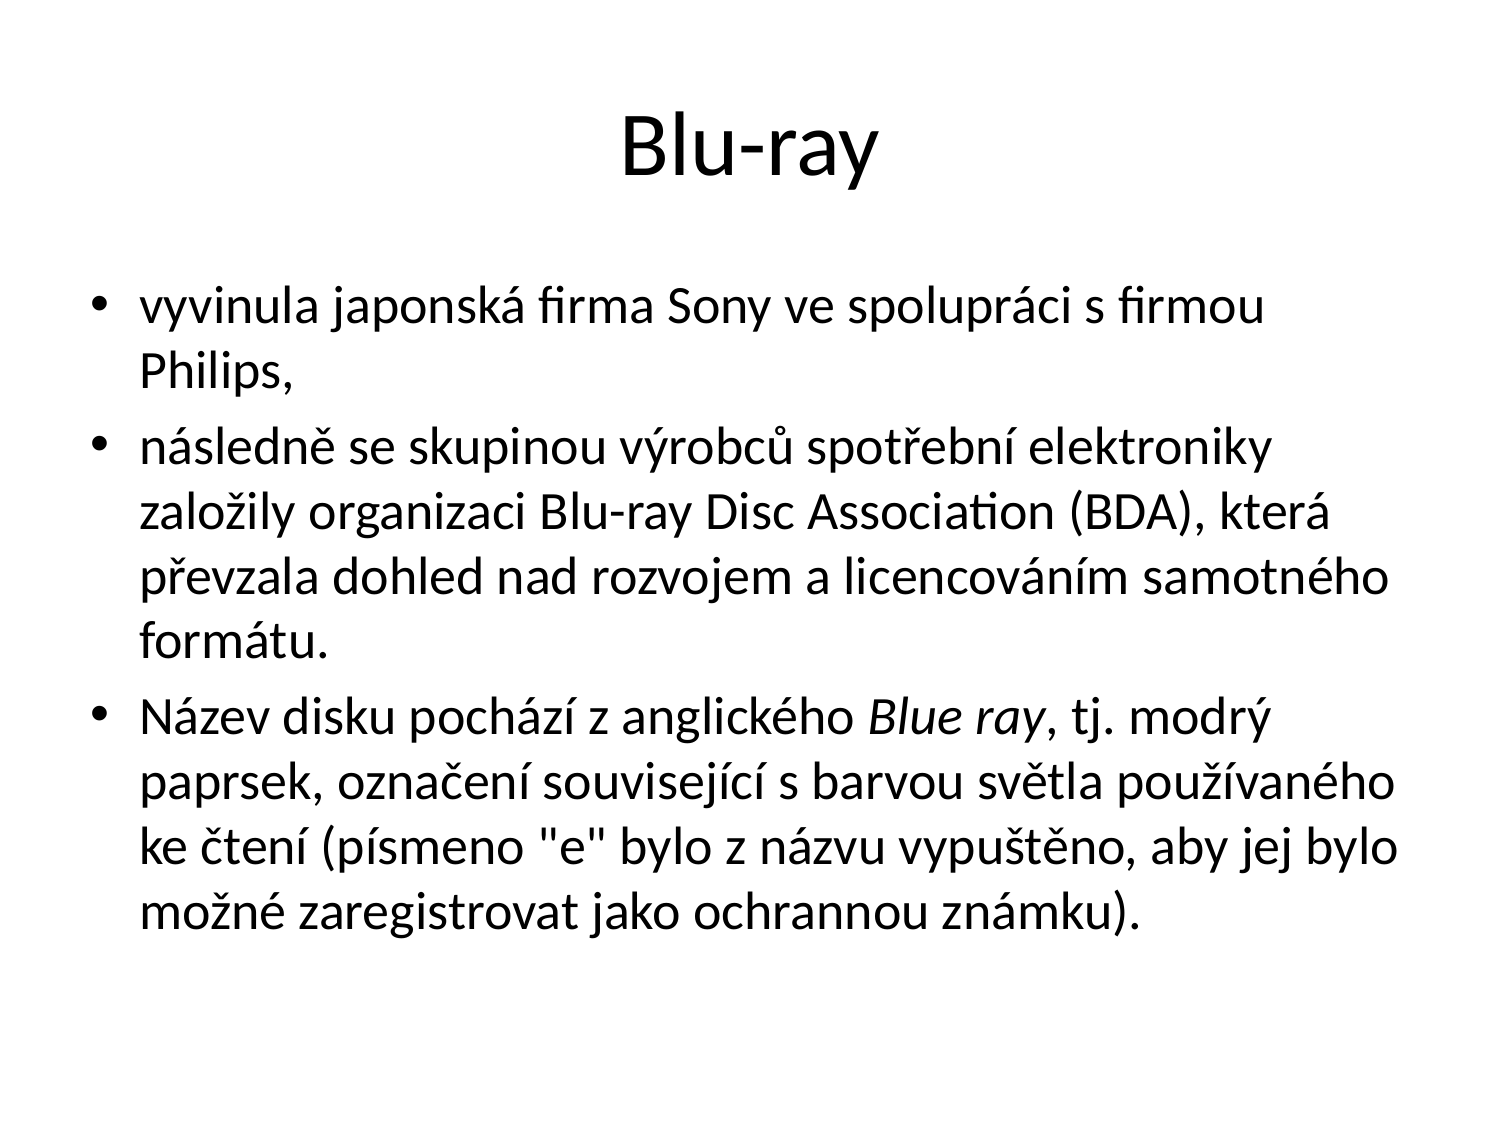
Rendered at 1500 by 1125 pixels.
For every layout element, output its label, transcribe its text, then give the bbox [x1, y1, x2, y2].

title Blu-ray [75, 45, 1425, 233]
list vyvinula japonská firma Sony ve spolupráci s firmou Philips, následně se skupinou výrobců spotřební elektroniky založily organizaci Blu-ray Disc Association (BDA), která převzala dohled nad rozvojem a licencováním samotného formátu. Název disku pochází z anglického Blue ray, tj. modrý paprsek, označení související s barvou světla používaného ke čtení (písmeno "e" bylo z názvu vypuštěno, aby jej bylo možné zaregistrovat jako ochrannou známku). [75, 262, 1425, 1005]
